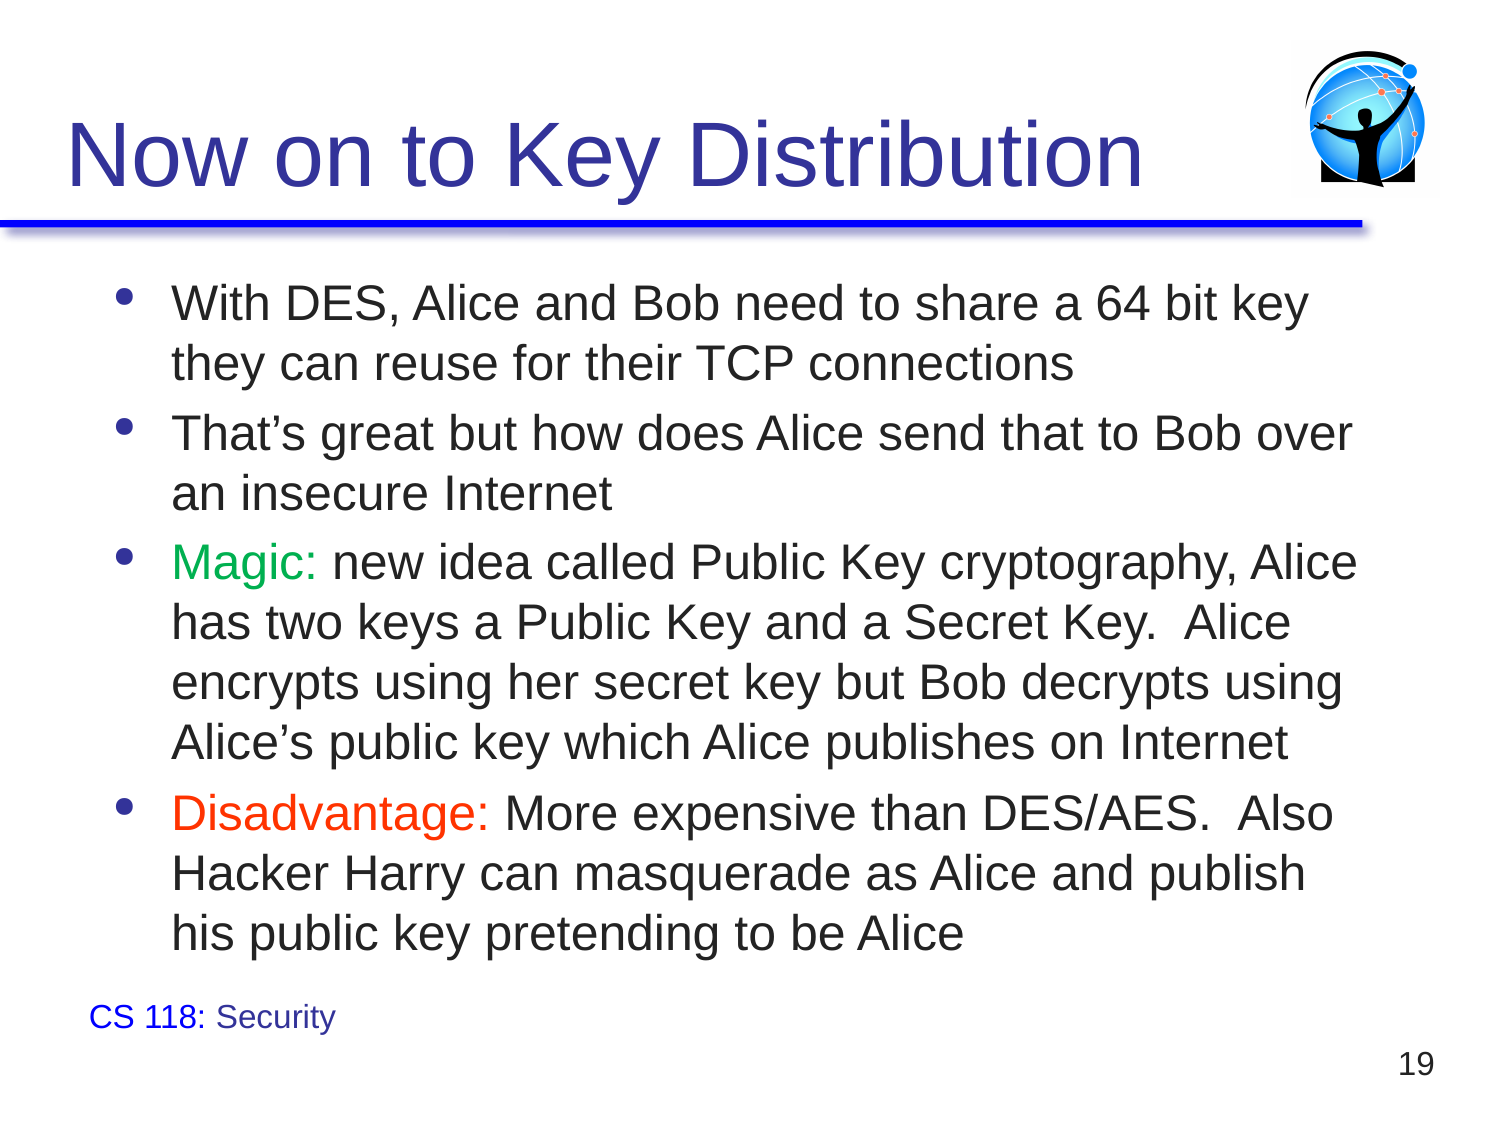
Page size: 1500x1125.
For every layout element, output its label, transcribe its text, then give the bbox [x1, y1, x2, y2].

footer CS 118: Security [74, 987, 949, 1063]
list With DES, Alice and Bob need to share a 64 bit key they can reuse for their TCP connections That’s great but how does Alice send that to Bob over an insecure Internet Magic: new idea called Public Key cryptography, Alice has two keys a Public Key and a Secret Key. Alice encrypts using her secret key but Bob decrypts using Alice’s public key which Alice publishes on Internet Disadvantage: More expensive than DES/AES. Also Hacker Harry can masquerade as Alice and publish his public key pretending to be Alice [99, 262, 1400, 988]
slide_number 19 [1349, 1024, 1451, 1101]
title Now on to Key Distribution [49, 24, 1451, 213]
